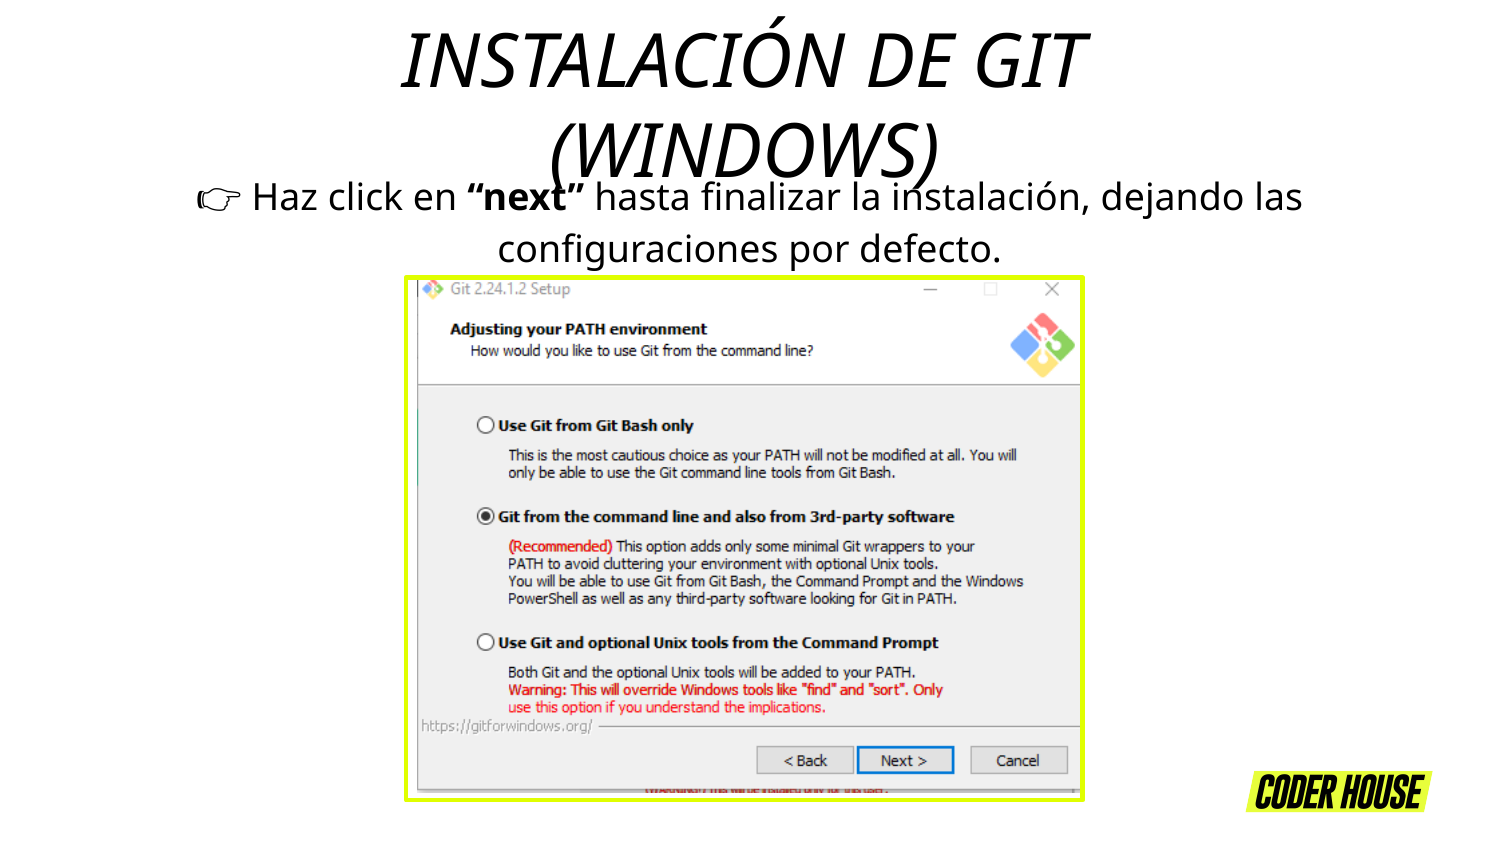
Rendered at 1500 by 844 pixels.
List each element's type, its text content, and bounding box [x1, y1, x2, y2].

picture [416, 277, 1083, 793]
picture [1241, 764, 1437, 819]
text_box 👉 Haz click en “next” hasta finalizar la instalación, dejando las configuraciones por defecto. [156, 151, 1343, 266]
text_box INSTALACIÓN DE GIT (WINDOWS) [261, 21, 1228, 184]
text_box [406, 277, 420, 801]
